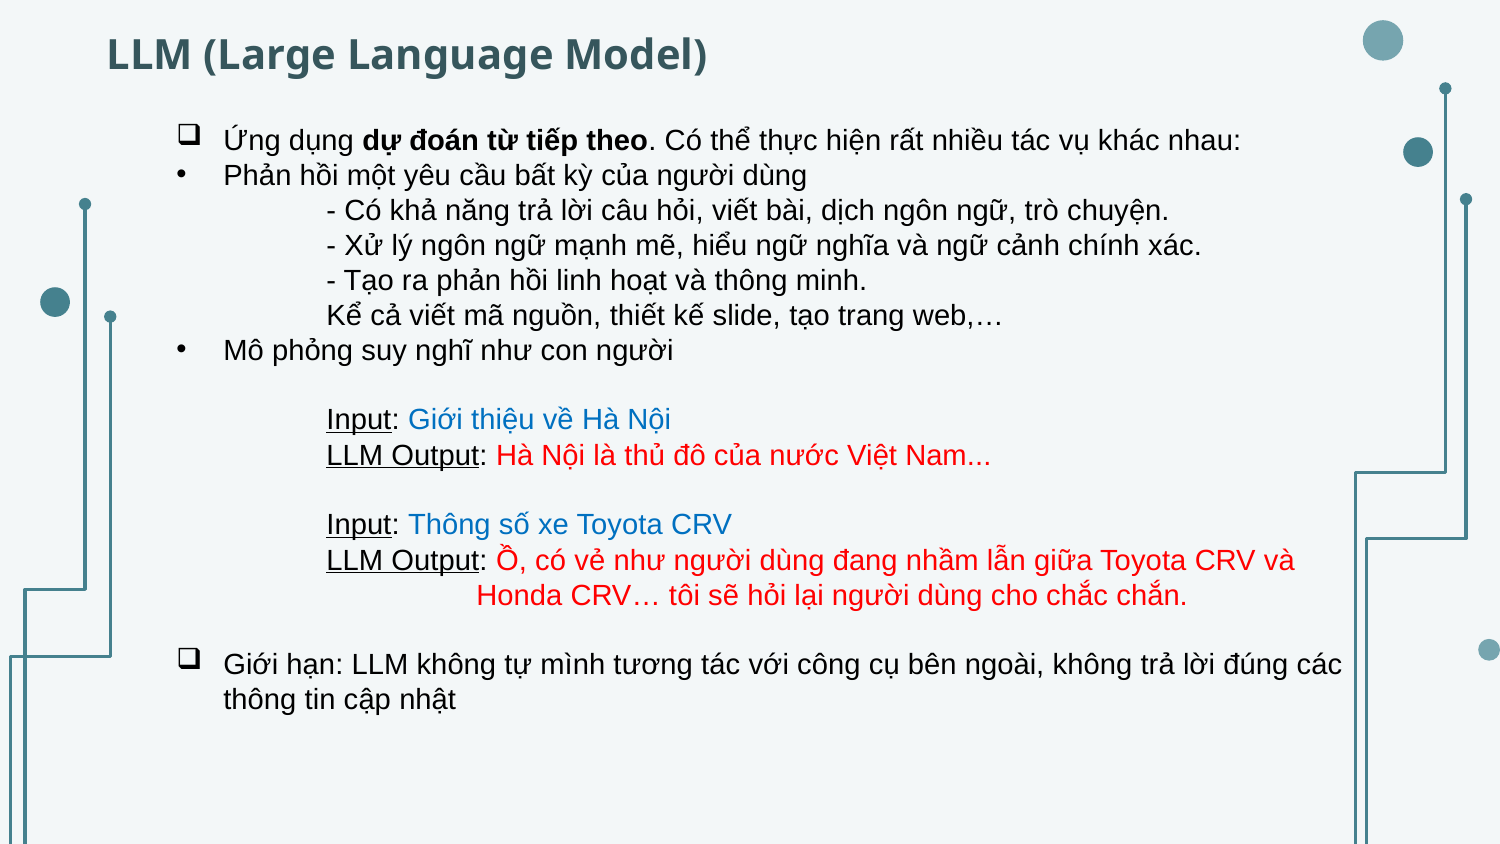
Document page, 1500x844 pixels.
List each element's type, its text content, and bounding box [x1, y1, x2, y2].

text_box Ứng dụng dự đoán từ tiếp theo. Có thể thực hiện rất nhiều tác vụ khác nhau: Phản hồi một yêu cầu bất kỳ của người dùng - Có khả năng trả lời câu hỏi, viết bài, dịch ngôn ngữ, trò chuyện. - Xử lý ngôn ngữ mạnh mẽ, hiểu ngữ nghĩa và ngữ cảnh chính xác. - Tạo ra phản hồi linh hoạt và thông minh. Kể cả viết mã nguồn, thiết kế slide, tạo trang web,… Mô phỏng suy nghĩ như con người Input: Giới thiệu về Hà Nội LLM Output: Hà Nội là thủ đô của nước Việt Nam... Input: Thông số xe Toyota CRV LLM Output: Ồ, có vẻ như người dùng đang nhầm lẫn giữa Toyota CRV và Honda CRV… tôi sẽ hỏi lại người dùng cho chắc chắn. Giới hạn: LLM không tự mình tương tác với công cụ bên ngoài, không trả lời đúng các thông tin cập nhật [161, 113, 1381, 723]
text_box LLM (Large Language Model) [68, 25, 1131, 94]
